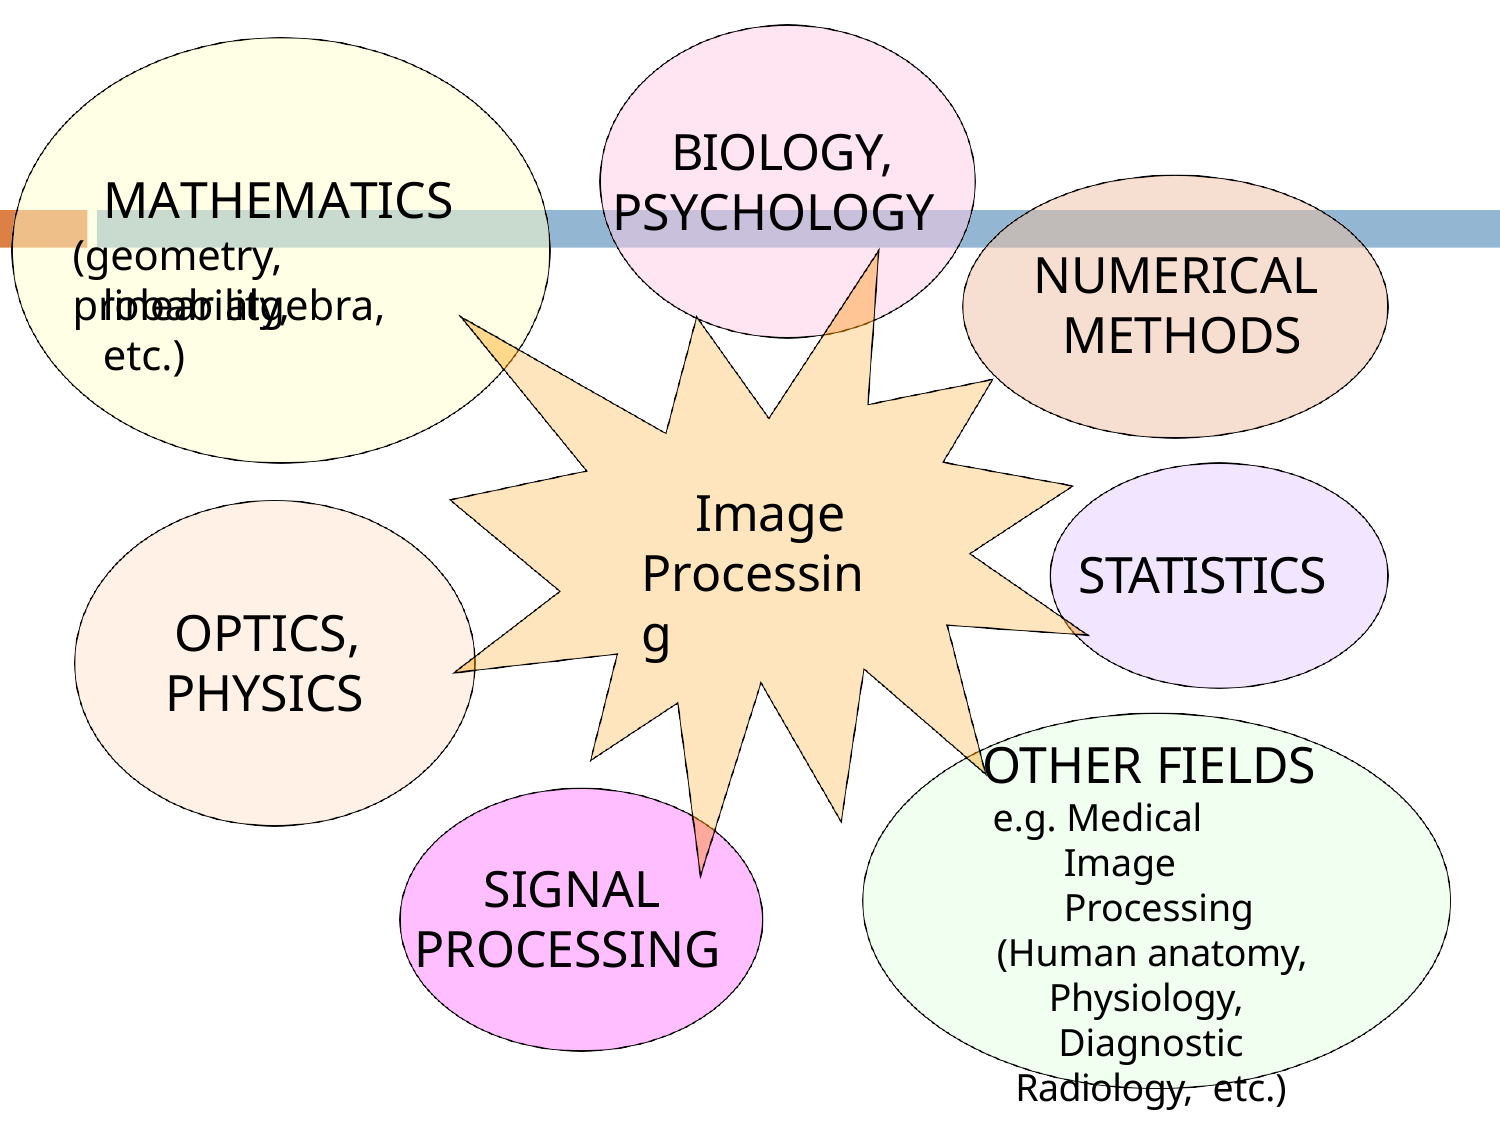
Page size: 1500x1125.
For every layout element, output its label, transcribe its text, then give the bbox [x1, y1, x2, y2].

picture [11, 24, 1451, 1089]
text_box OTHER FIELDS e.g. Medical Image Processing (Human anatomy, Physiology, Diagnostic Radiology, etc.) [965, 1095, 1334, 1110]
